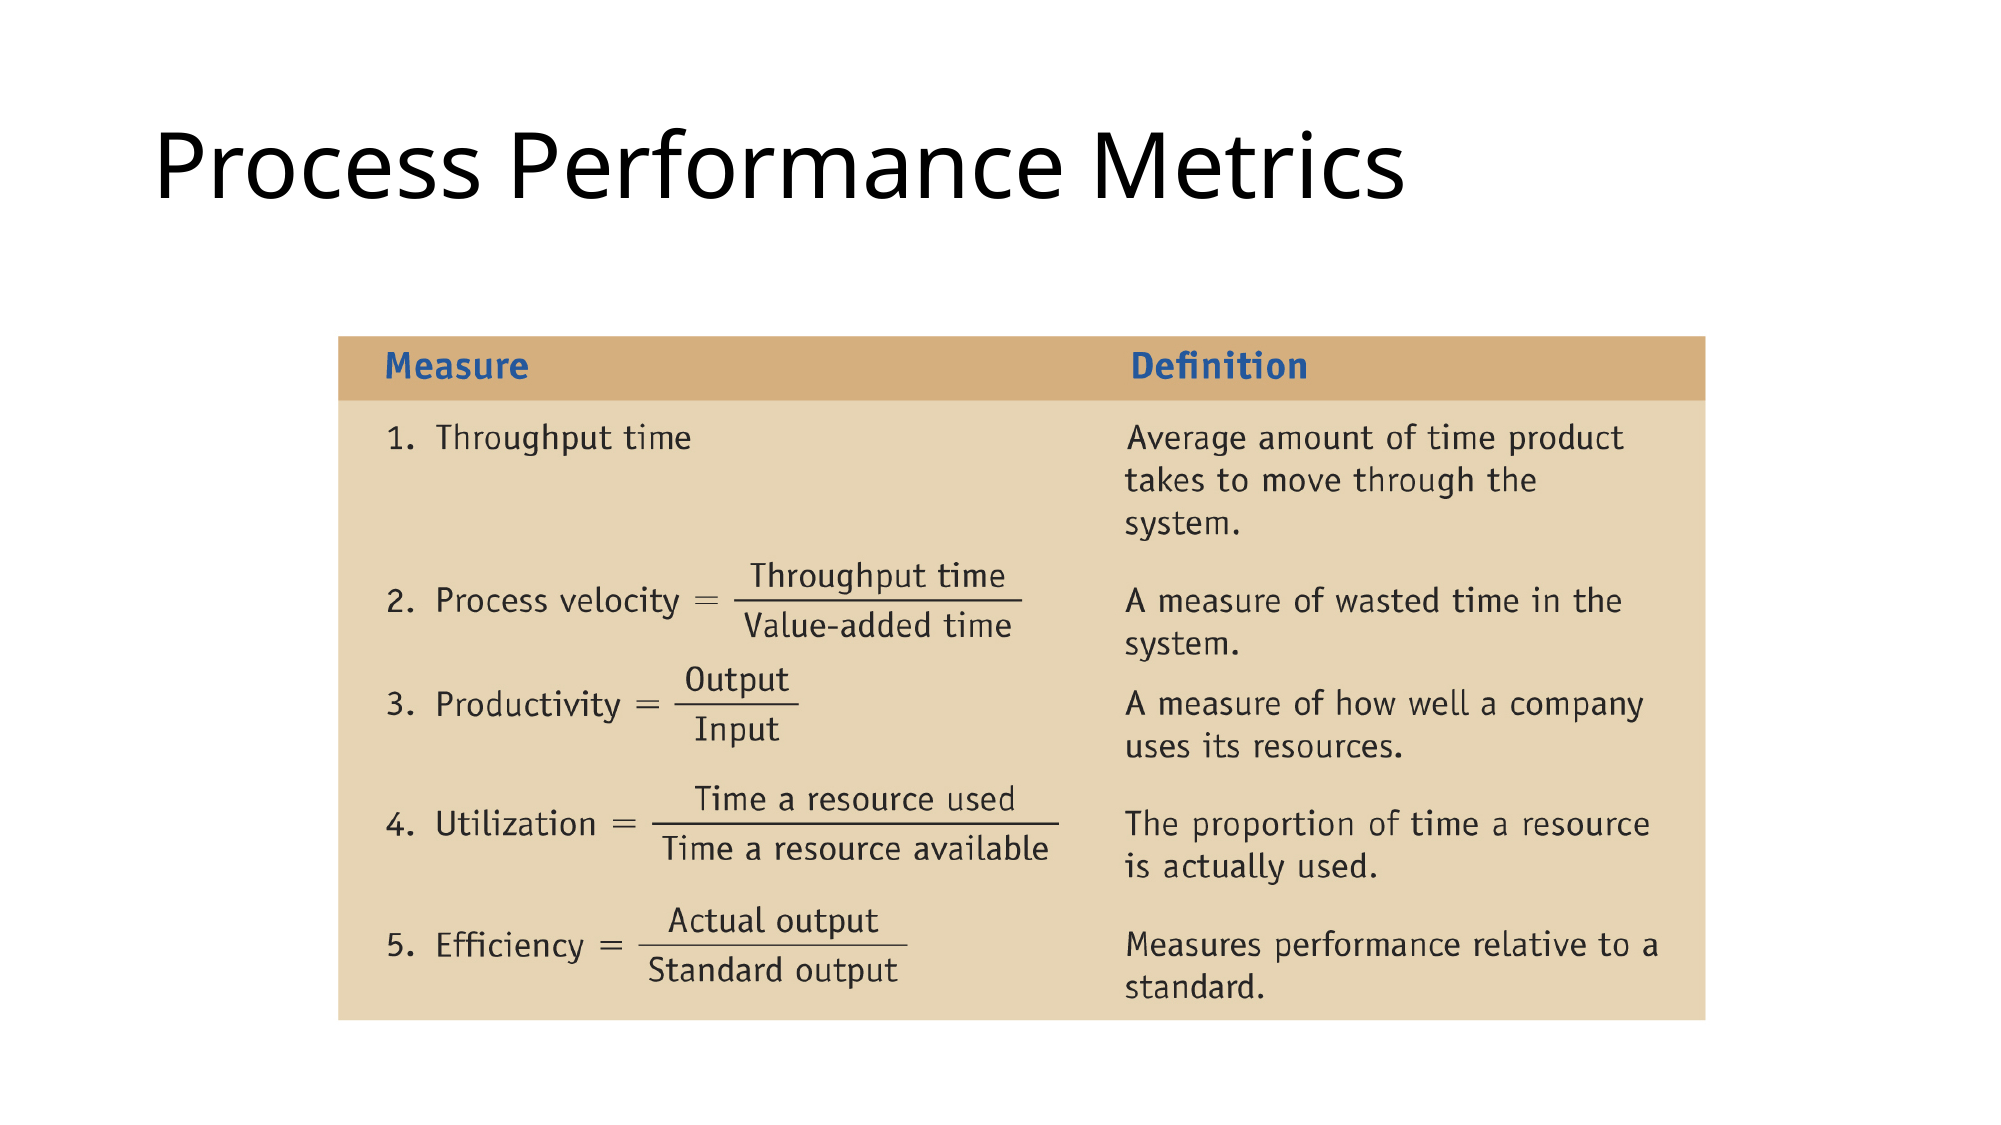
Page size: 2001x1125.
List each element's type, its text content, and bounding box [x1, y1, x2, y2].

title Process Performance Metrics [137, 59, 1863, 278]
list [324, 330, 1710, 1025]
